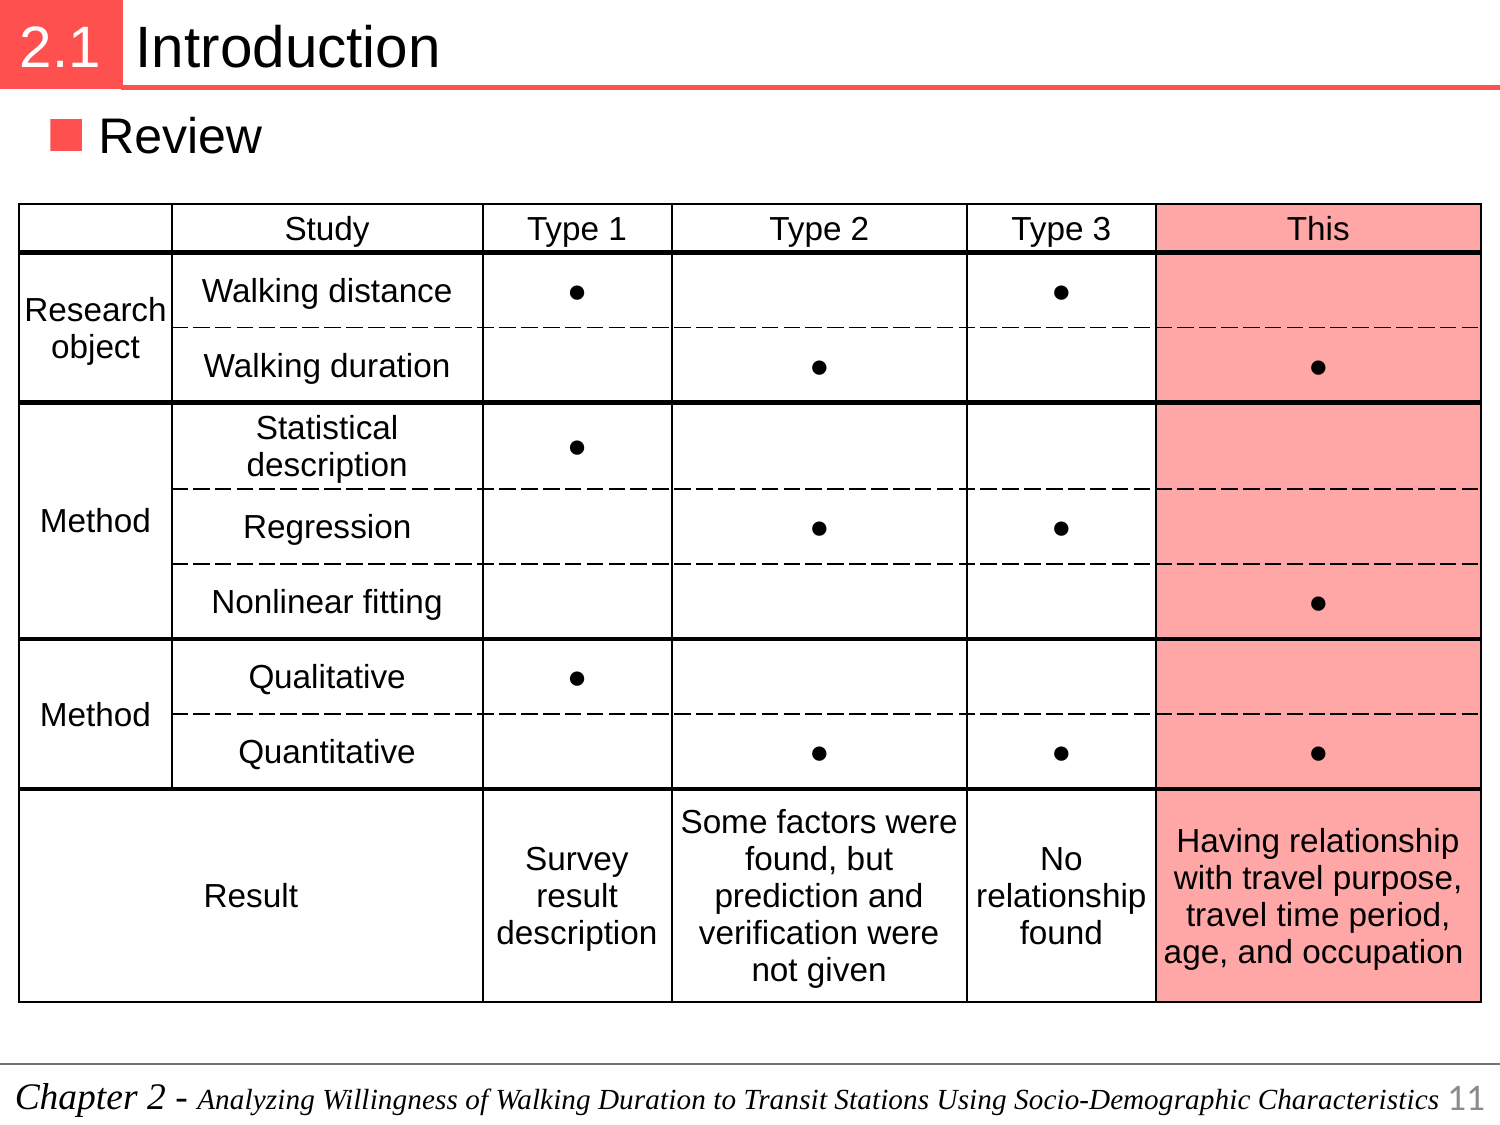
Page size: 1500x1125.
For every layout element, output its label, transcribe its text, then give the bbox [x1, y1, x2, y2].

table_cell ● [673, 714, 966, 787]
table_cell [968, 641, 1155, 714]
table_cell [968, 564, 1155, 637]
table_cell ● [673, 489, 966, 564]
table_cell [1157, 641, 1480, 714]
table_cell ● [484, 405, 671, 489]
table_header Type 3 [968, 205, 1155, 250]
table_cell [968, 405, 1155, 489]
table_header This [1157, 205, 1480, 250]
table_cell Research object [20, 255, 171, 400]
table_cell Qualitative [173, 641, 482, 714]
table_cell ● [1157, 714, 1480, 787]
table_cell Nonlinear fitting [173, 564, 482, 637]
table_cell Method [20, 405, 171, 637]
table_cell [484, 489, 671, 564]
table_cell Result [20, 791, 482, 1001]
table_cell ● [968, 255, 1155, 328]
table_cell [673, 641, 966, 714]
text_box 2.1 [0, 0, 121, 87]
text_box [50, 96, 279, 173]
table_header [20, 205, 171, 250]
table_cell No relationship found [968, 791, 1155, 1001]
table_cell Method [20, 641, 171, 787]
table_cell [673, 255, 966, 328]
table_header Type 2 [673, 205, 966, 250]
table_cell Quantitative [173, 714, 482, 787]
table_cell Walking duration [173, 328, 482, 400]
table_header Study [173, 205, 482, 250]
table_cell ● [484, 641, 671, 714]
table_cell [1157, 405, 1480, 489]
table_cell Regression [173, 489, 482, 564]
table_cell Having relationship with travel purpose, travel time period, age, and occupation [1157, 791, 1480, 1001]
table_cell ● [484, 255, 671, 328]
table_cell [1157, 489, 1480, 564]
text_box Chapter 2 - Analyzing Willingness of Walking Duration to Transit Stations Using Socio-Demographic Characteristics [0, 1065, 1162, 1125]
text_box Introduction [121, 1, 1500, 85]
table_cell Survey result description [484, 791, 671, 1001]
table_cell [673, 564, 966, 637]
slide_number 11 [1162, 1065, 1500, 1125]
table_cell ● [968, 714, 1155, 787]
table_cell [968, 328, 1155, 400]
table_cell [673, 405, 966, 489]
table_cell [484, 714, 671, 787]
table_cell Statistical description [173, 405, 482, 489]
table_cell ● [1157, 564, 1480, 637]
table_cell [1157, 255, 1480, 328]
table_cell ● [673, 328, 966, 400]
table_cell Some factors were found, but prediction and verification were not given [673, 791, 966, 1001]
table_cell ● [1157, 328, 1480, 400]
table_cell [484, 564, 671, 637]
table_cell [484, 328, 671, 400]
table_cell ● [968, 489, 1155, 564]
table_cell Walking distance [173, 255, 482, 328]
table_header Type 1 [484, 205, 671, 250]
